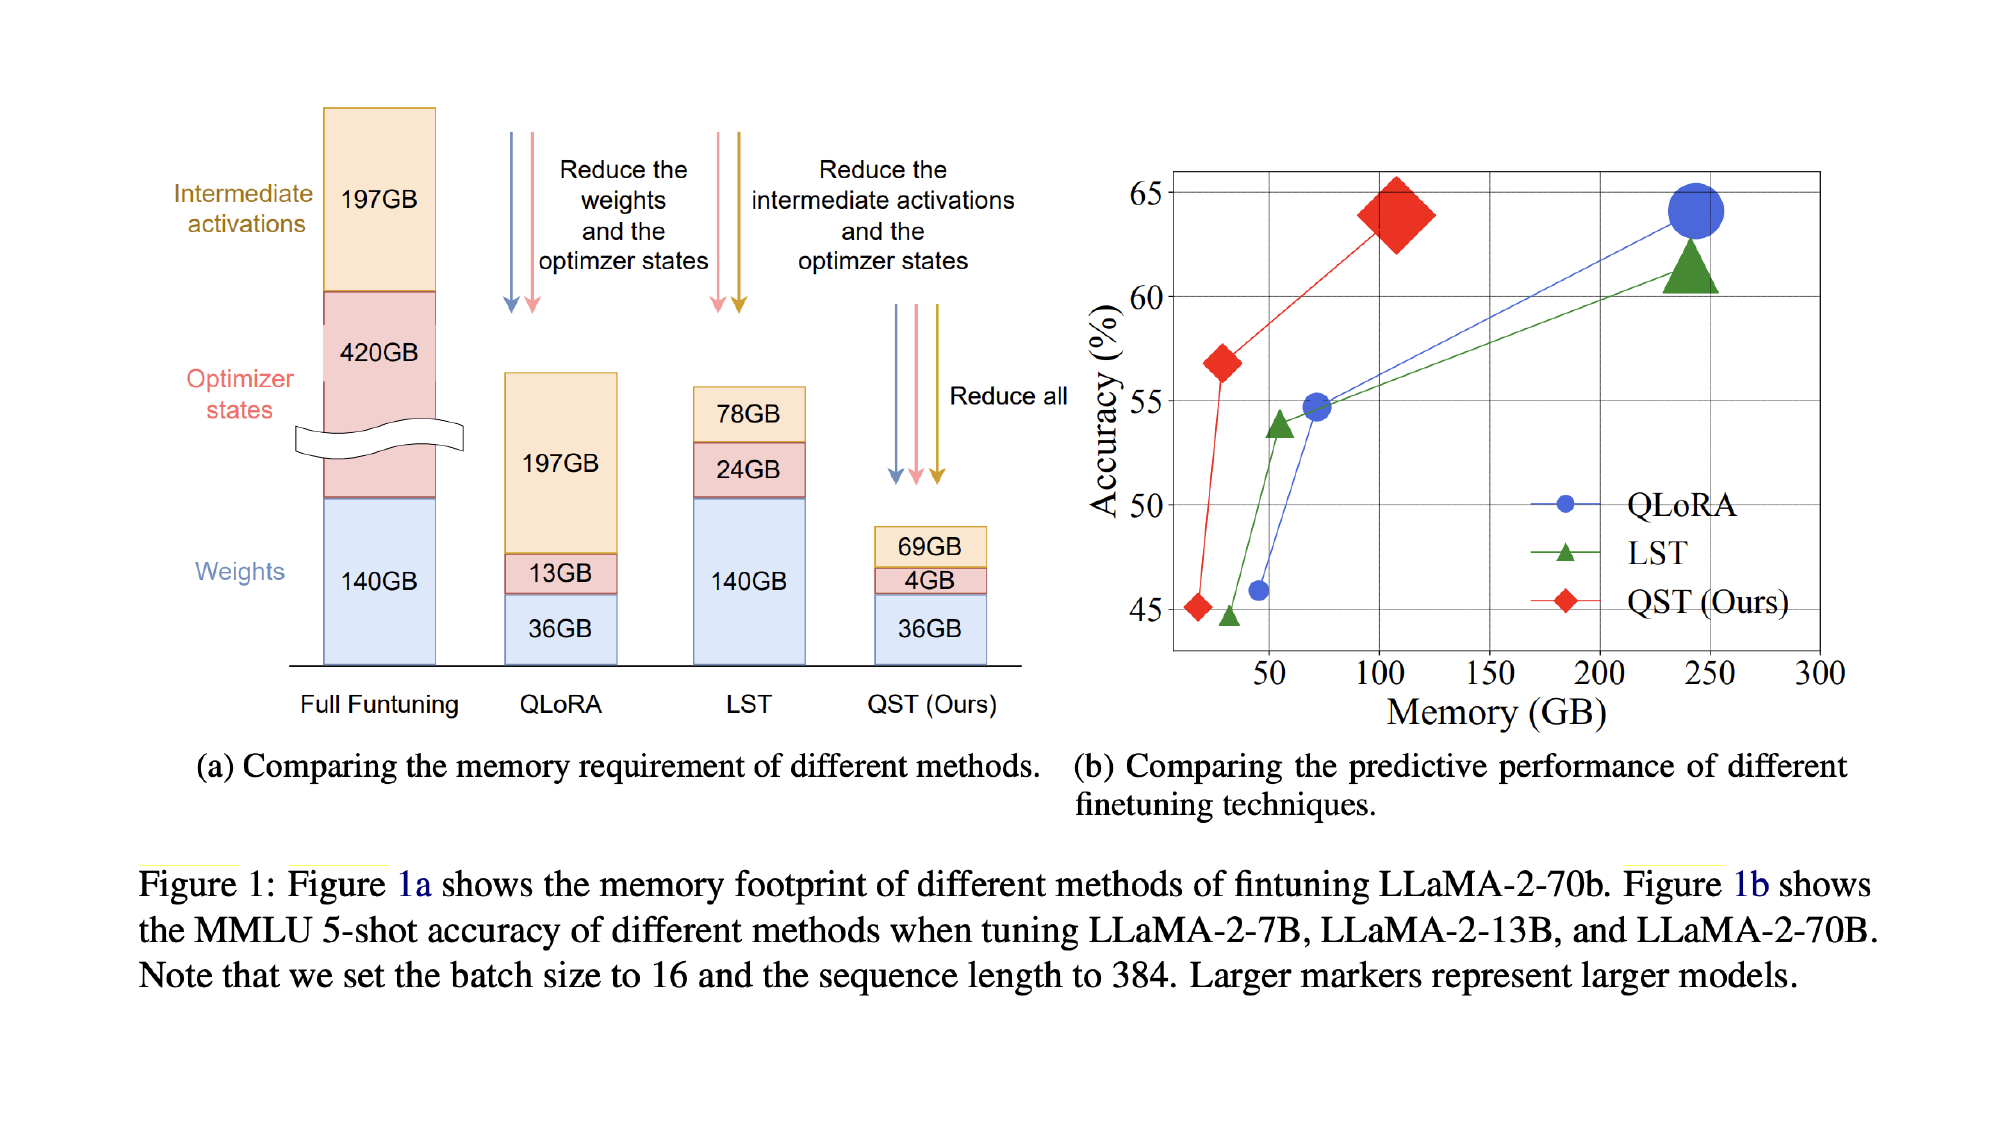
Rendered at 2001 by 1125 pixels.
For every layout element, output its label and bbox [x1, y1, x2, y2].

picture [112, 49, 1888, 1014]
